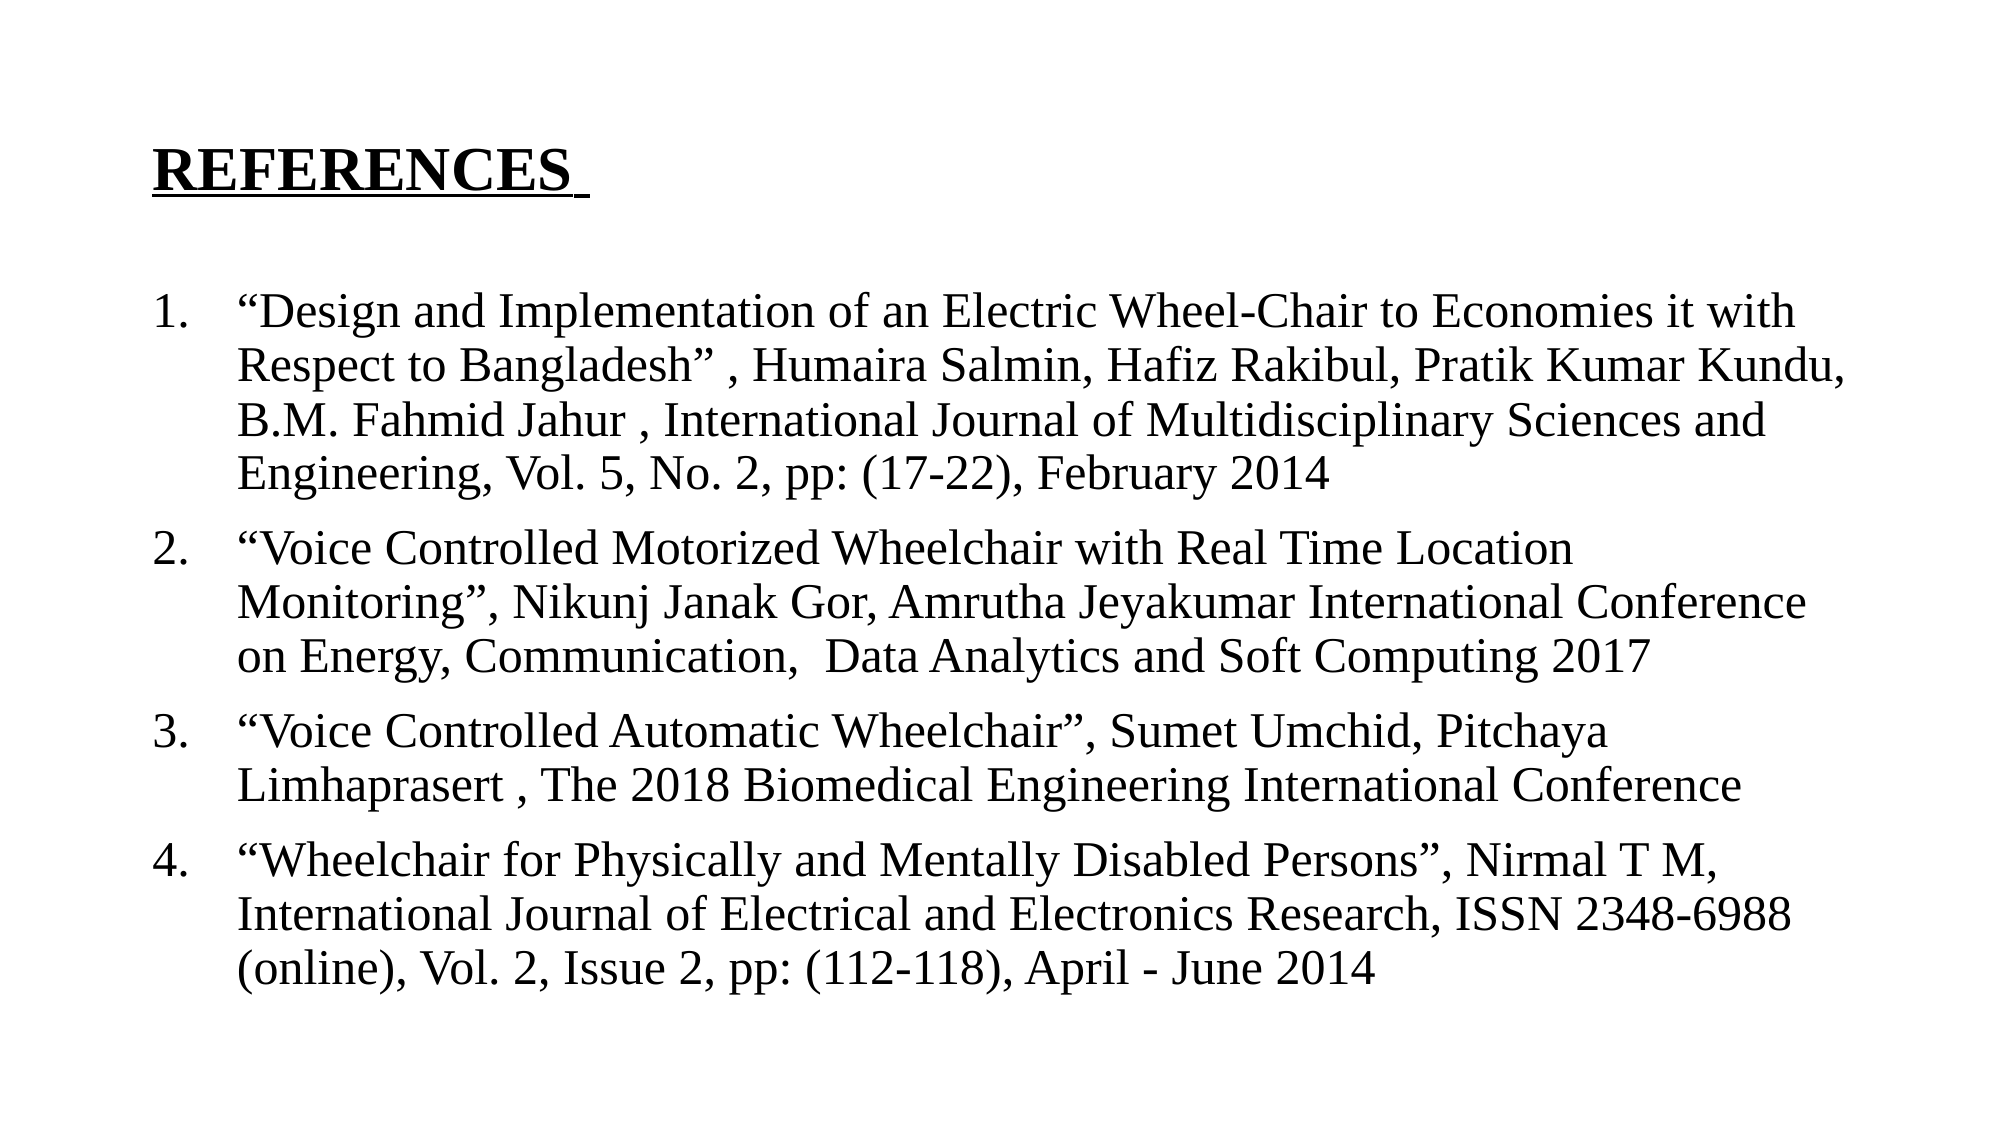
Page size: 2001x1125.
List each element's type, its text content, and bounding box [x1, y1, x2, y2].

title REFERENCES [137, 59, 1863, 277]
list “Design and Implementation of an Electric Wheel-Chair to Economies it with Respect to Bangladesh” , Humaira Salmin, Hafiz Rakibul, Pratik Kumar Kundu, B.M. Fahmid Jahur , International Journal of Multidisciplinary Sciences and Engineering, Vol. 5, No. 2, pp: (17-22), February 2014 “Voice Controlled Motorized Wheelchair with Real Time Location Monitoring”, Nikunj Janak Gor, Amrutha Jeyakumar International Conference on Energy, Communication, Data Analytics and Soft Computing 2017 “Voice Controlled Automatic Wheelchair”, Sumet Umchid, Pitchaya Limhaprasert , The 2018 Biomedical Engineering International Conference “Wheelchair for Physically and Mentally Disabled Persons”, Nirmal T M, International Journal of Electrical and Electronics Research, ISSN 2348-6988 (online), Vol. 2, Issue 2, pp: (112-118), April - June 2014 [137, 277, 1863, 1117]
